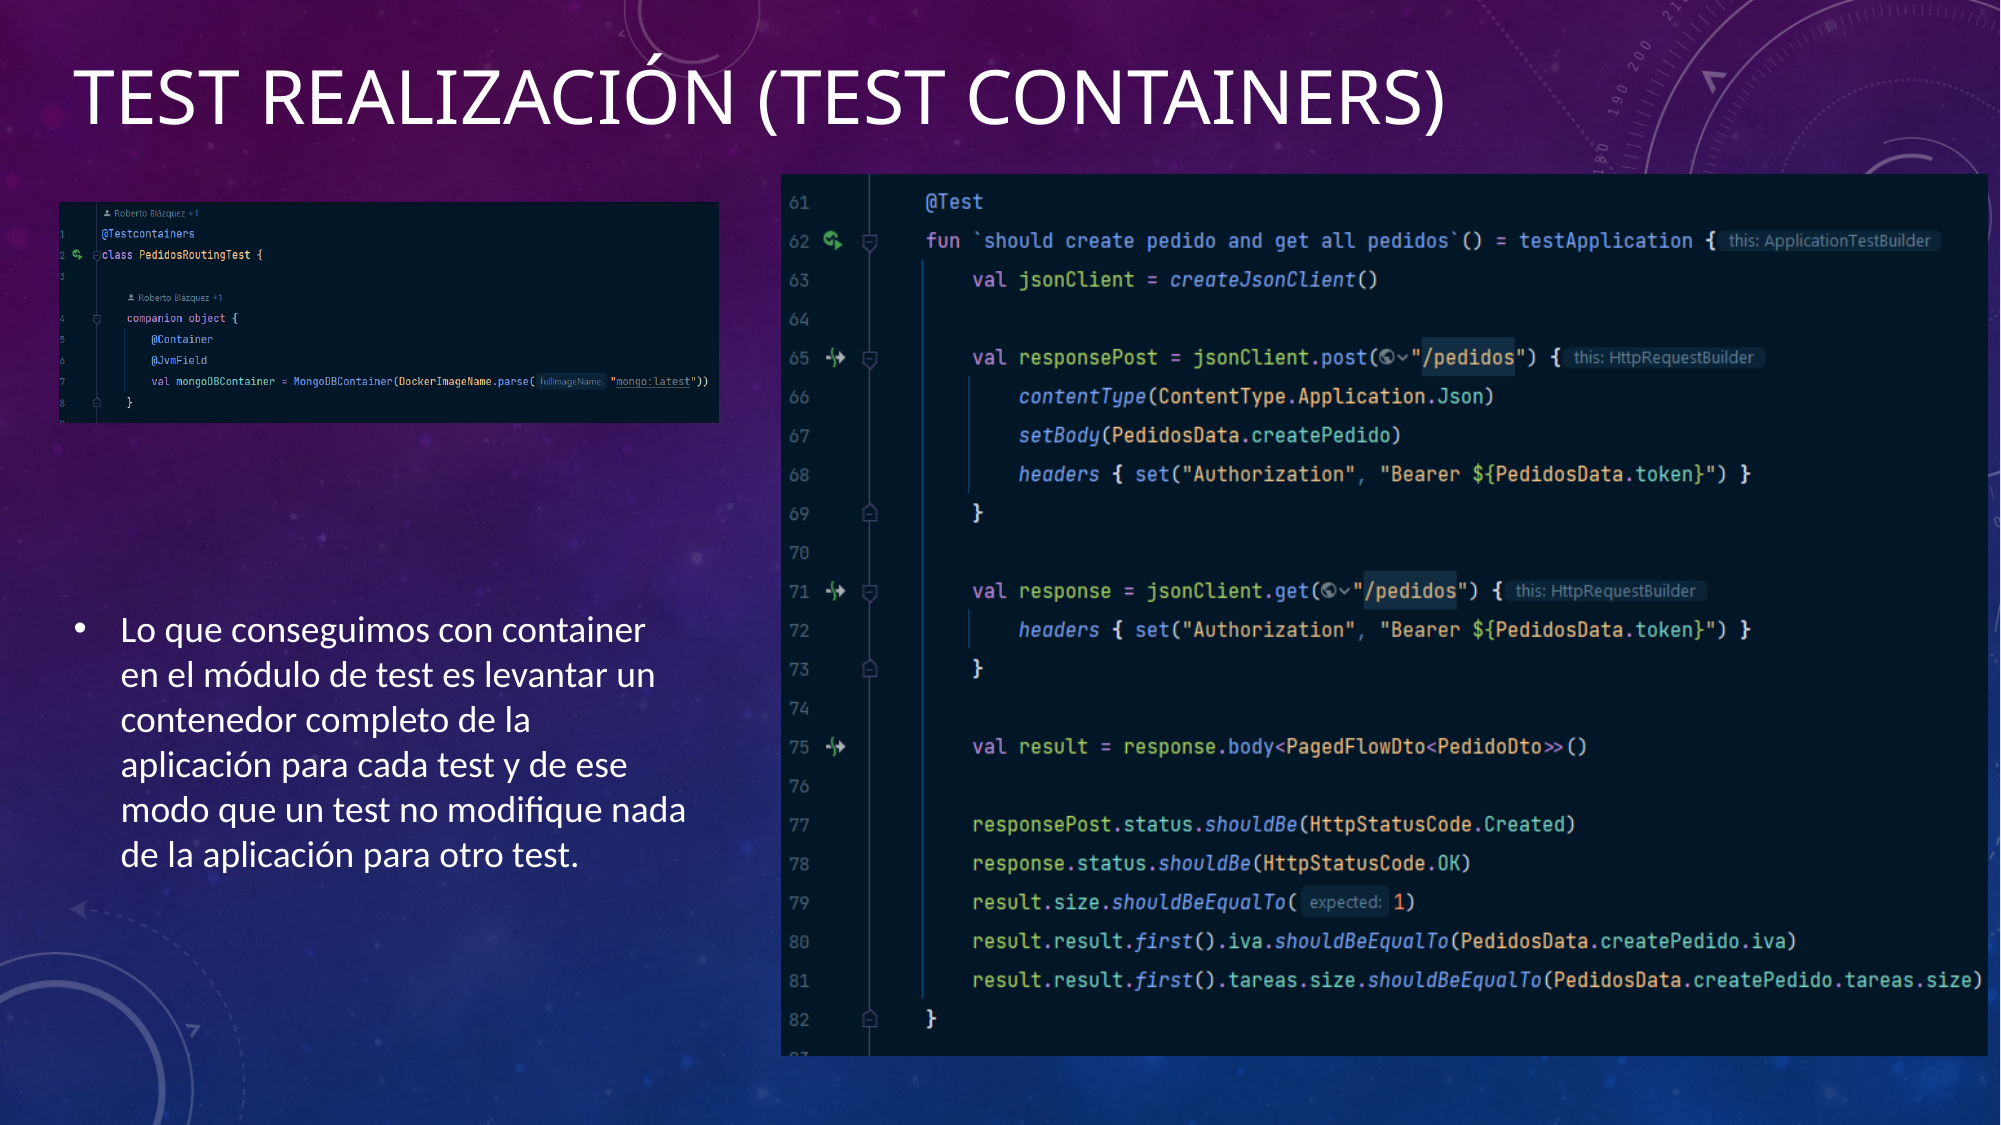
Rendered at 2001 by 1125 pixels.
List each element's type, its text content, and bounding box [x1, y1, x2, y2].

picture [0, 0, 2001, 1125]
list Lo que conseguimos con container en el módulo de test es levantar un contenedor completo de la aplicación para cada test y de ese modo que un test no modifique nada de la aplicación para otro test. [58, 485, 706, 996]
title Test realización (test containers) [58, 0, 1721, 214]
